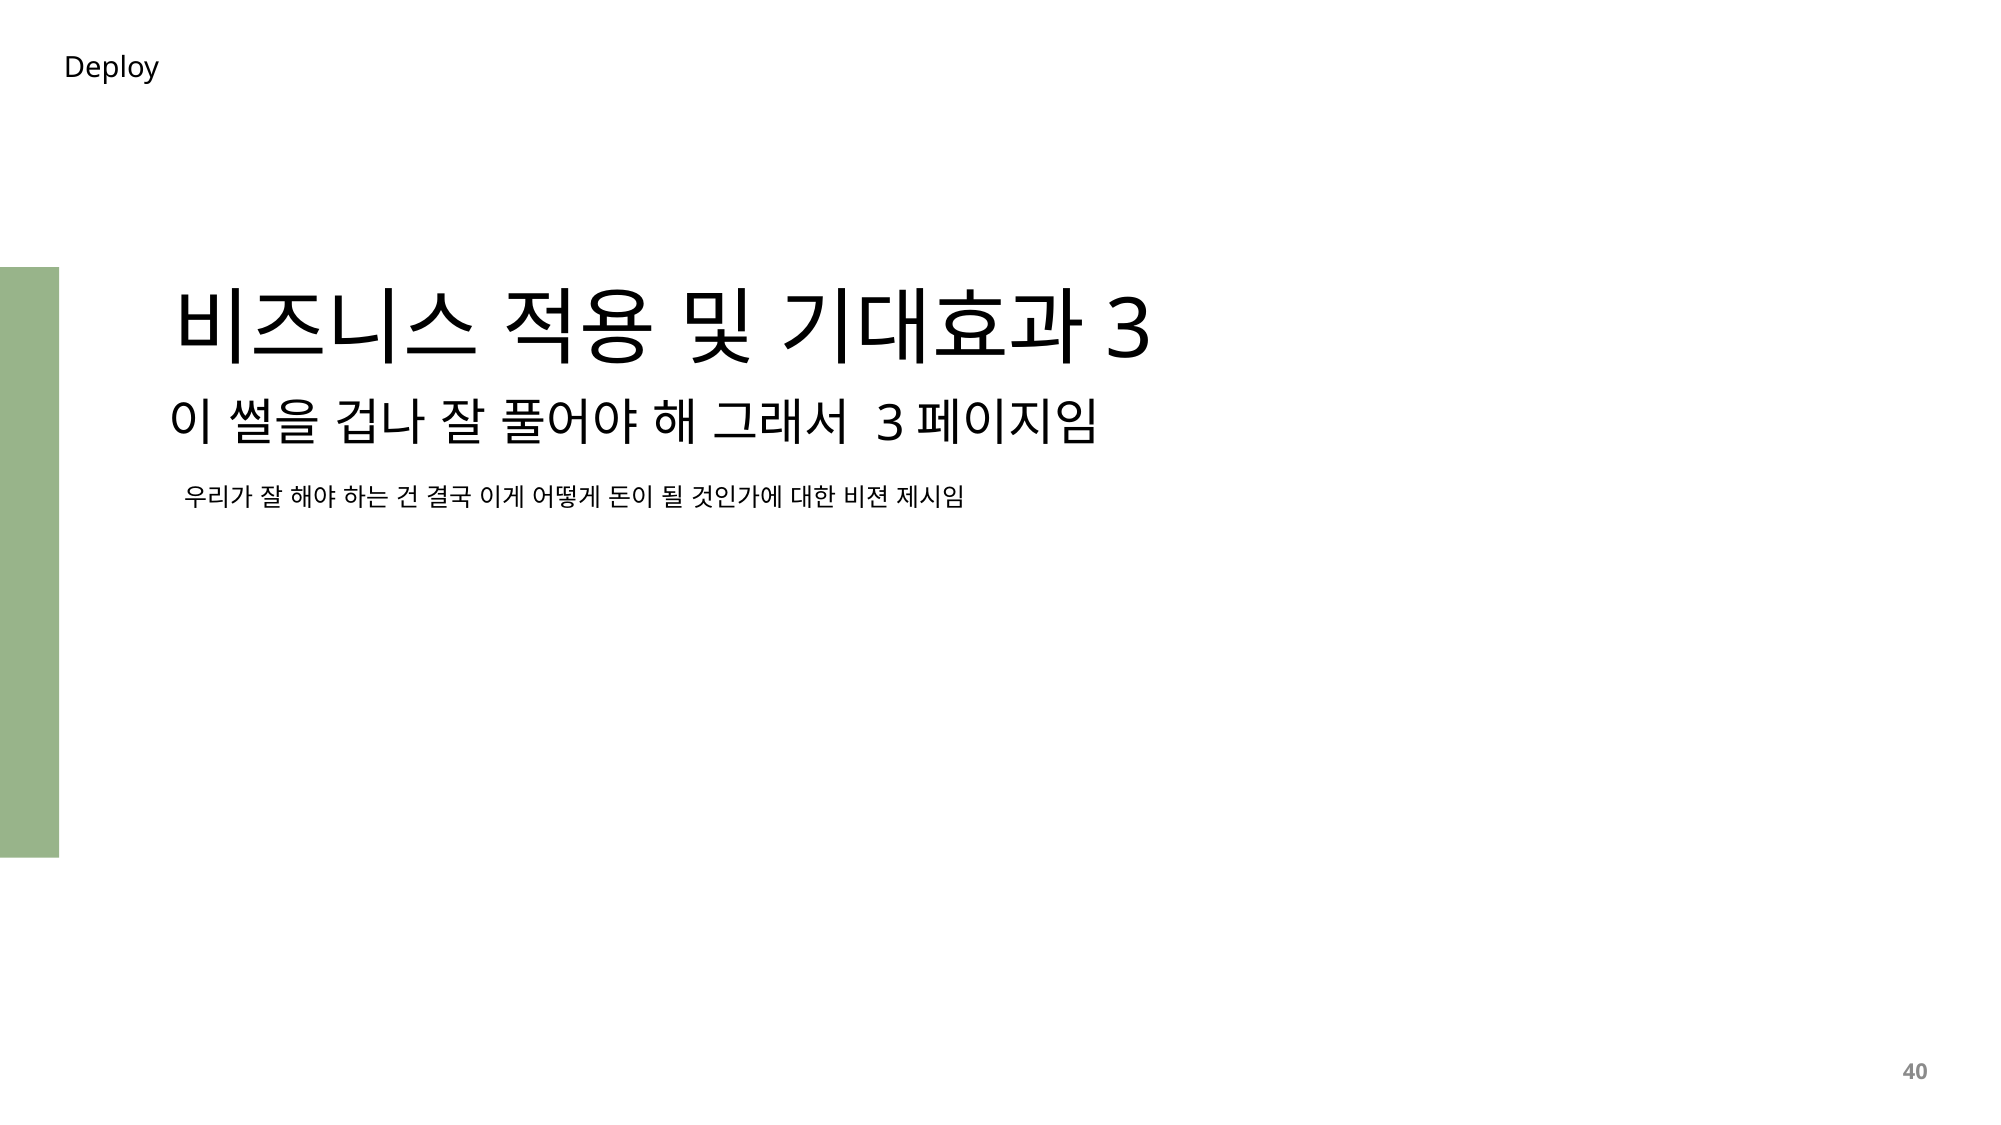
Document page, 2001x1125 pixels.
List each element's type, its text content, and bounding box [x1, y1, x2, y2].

text_box 비즈니스 적용 및 기대효과3 [159, 267, 1168, 382]
text_box 이 썰을 겁나 잘 풀어야 해 그래서 3페이지임 [153, 383, 1116, 458]
slide_number 40 [1492, 1042, 1943, 1103]
text_box 우리가 잘 해야 하는 건 결국 이게 어떻게 돈이 될 것인가에 대한 비젼 제시임 [169, 459, 981, 519]
text_box [0, 266, 60, 859]
text_box Deploy [49, 40, 174, 91]
